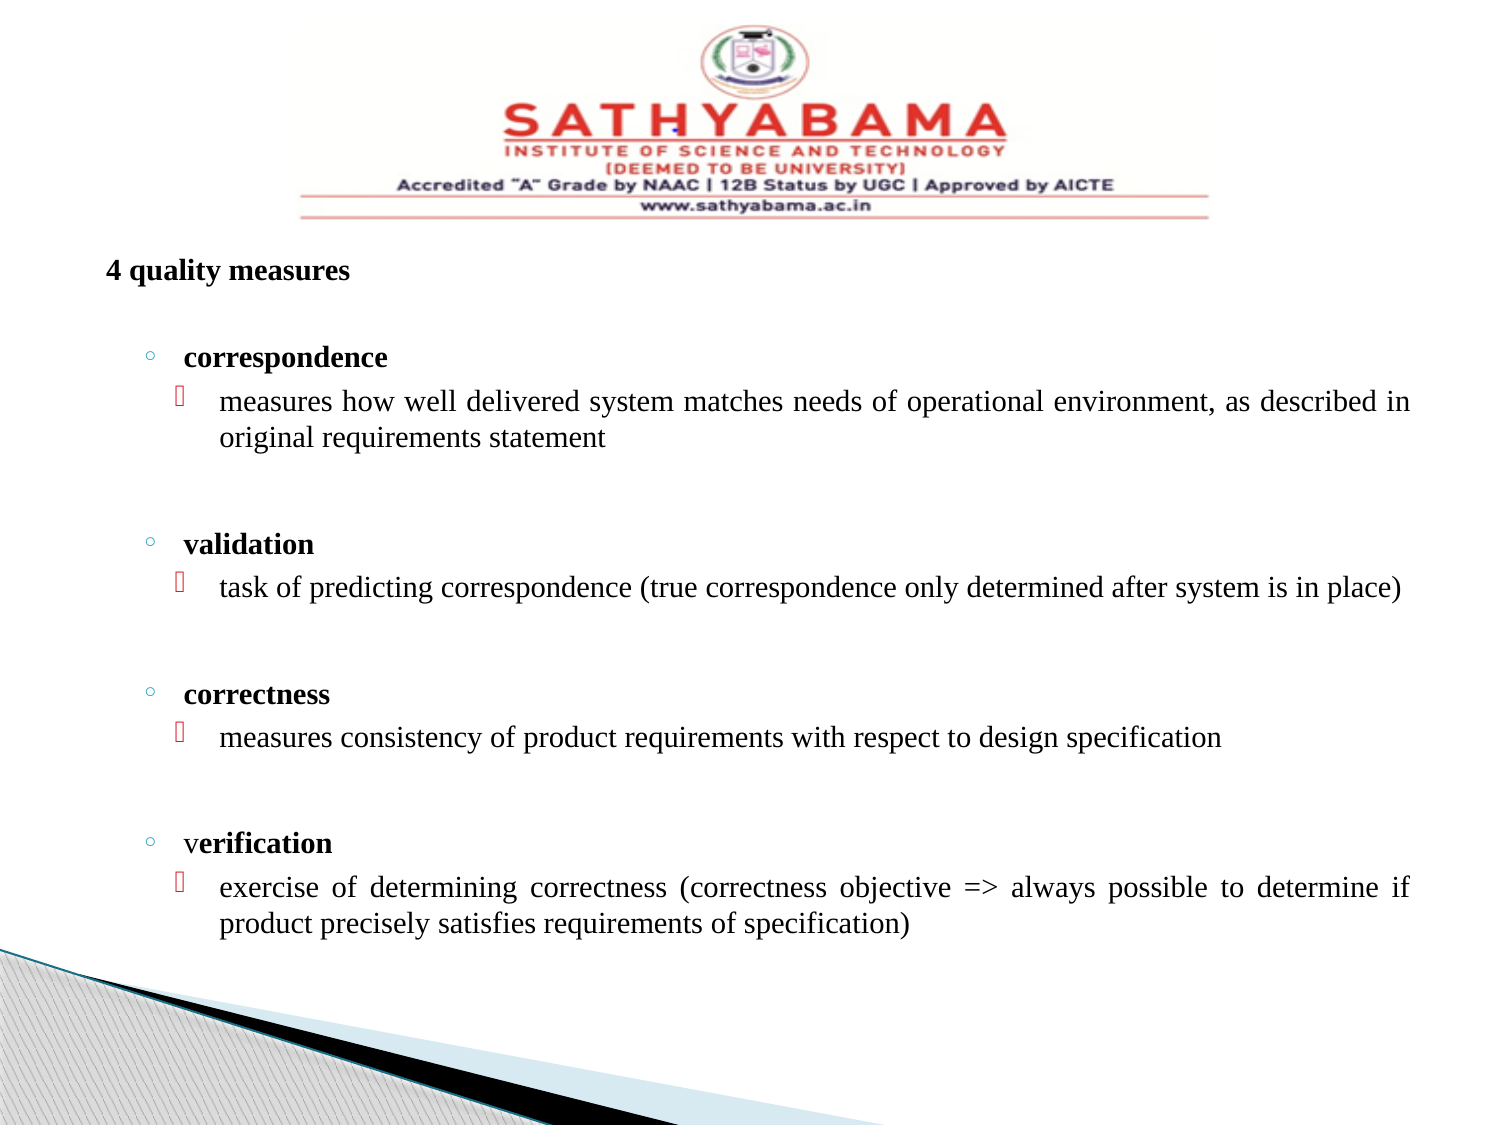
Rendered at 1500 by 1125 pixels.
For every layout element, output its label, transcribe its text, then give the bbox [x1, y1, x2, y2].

picture [262, 24, 1263, 238]
list 4 quality measures correspondence measures how well delivered system matches needs of operational environment, as described in original requirements statement validation task of predicting correspondence (true correspondence only determined after system is in place) correctness measures consistency of product requirements with respect to design specification verification exercise of determining correctness (correctness objective => always possible to determine if product precisely satisfies requirements of specification) [75, 243, 1425, 986]
